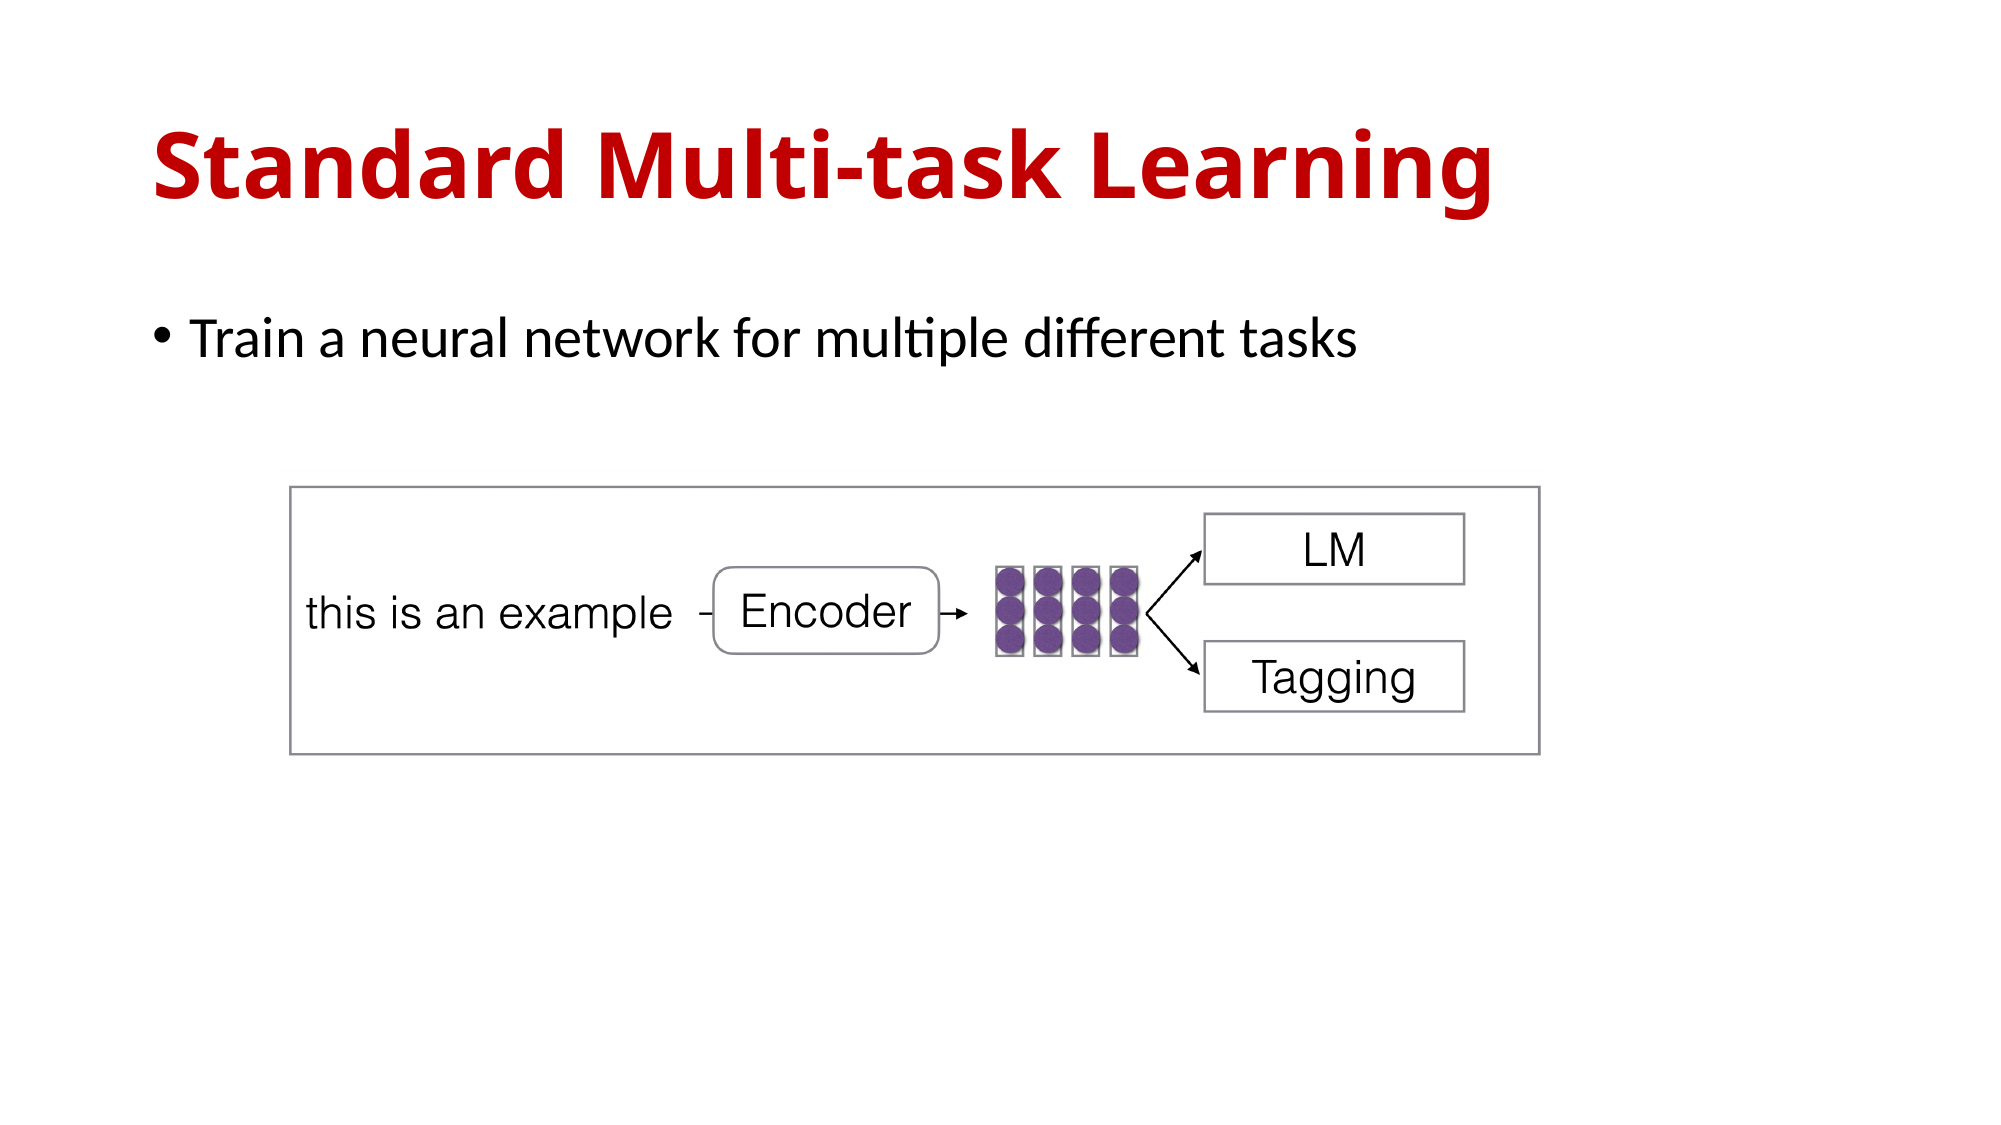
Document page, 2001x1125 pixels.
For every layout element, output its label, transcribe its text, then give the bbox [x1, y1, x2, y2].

title Standard Multi-task Learning [137, 59, 1863, 278]
picture [273, 468, 1549, 766]
list Train a neural network for multiple different tasks [137, 299, 1863, 1014]
